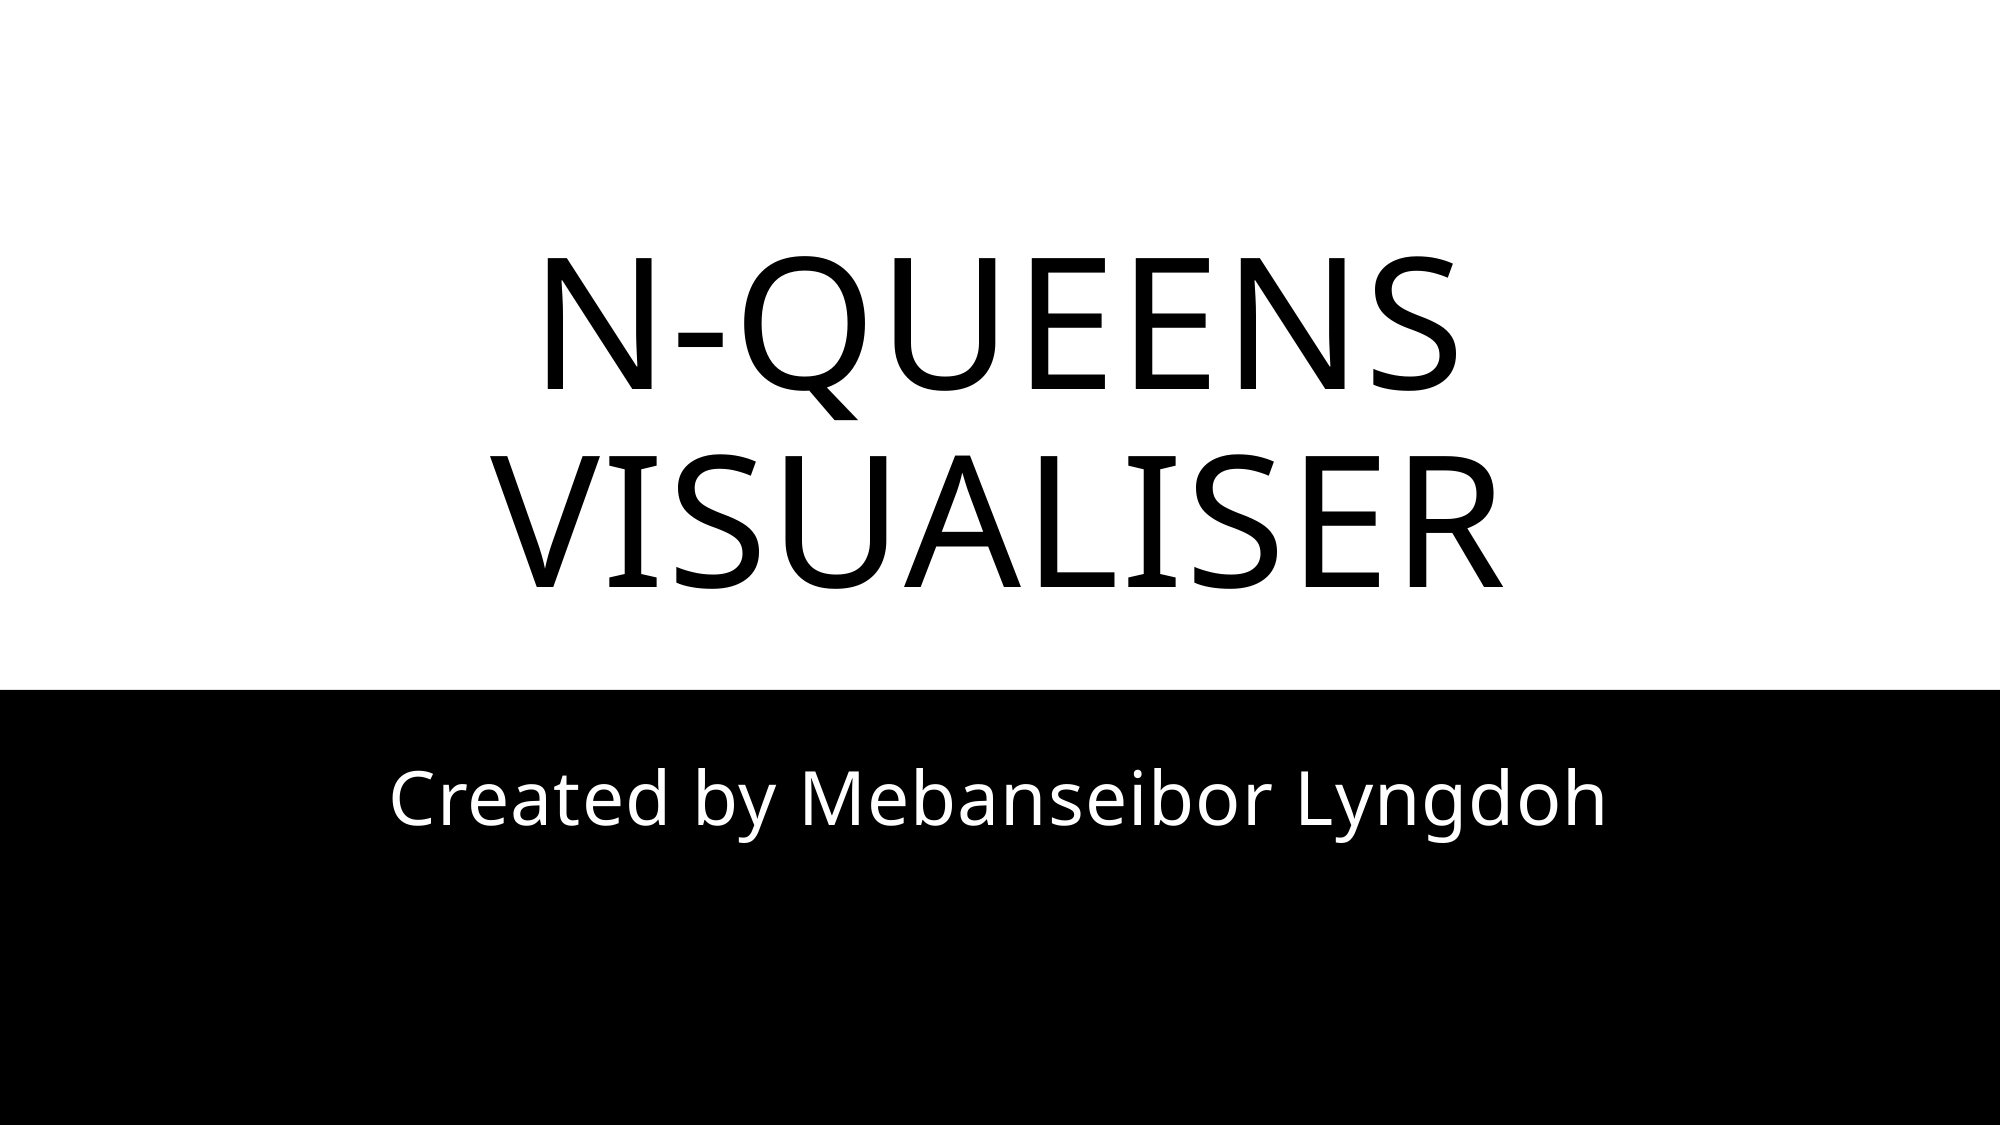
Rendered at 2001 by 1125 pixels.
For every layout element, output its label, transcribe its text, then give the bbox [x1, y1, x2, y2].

title N-Queens Visualiser [157, 104, 1842, 635]
subtitle Created by Mebanseibor Lyngdoh [157, 742, 1842, 990]
